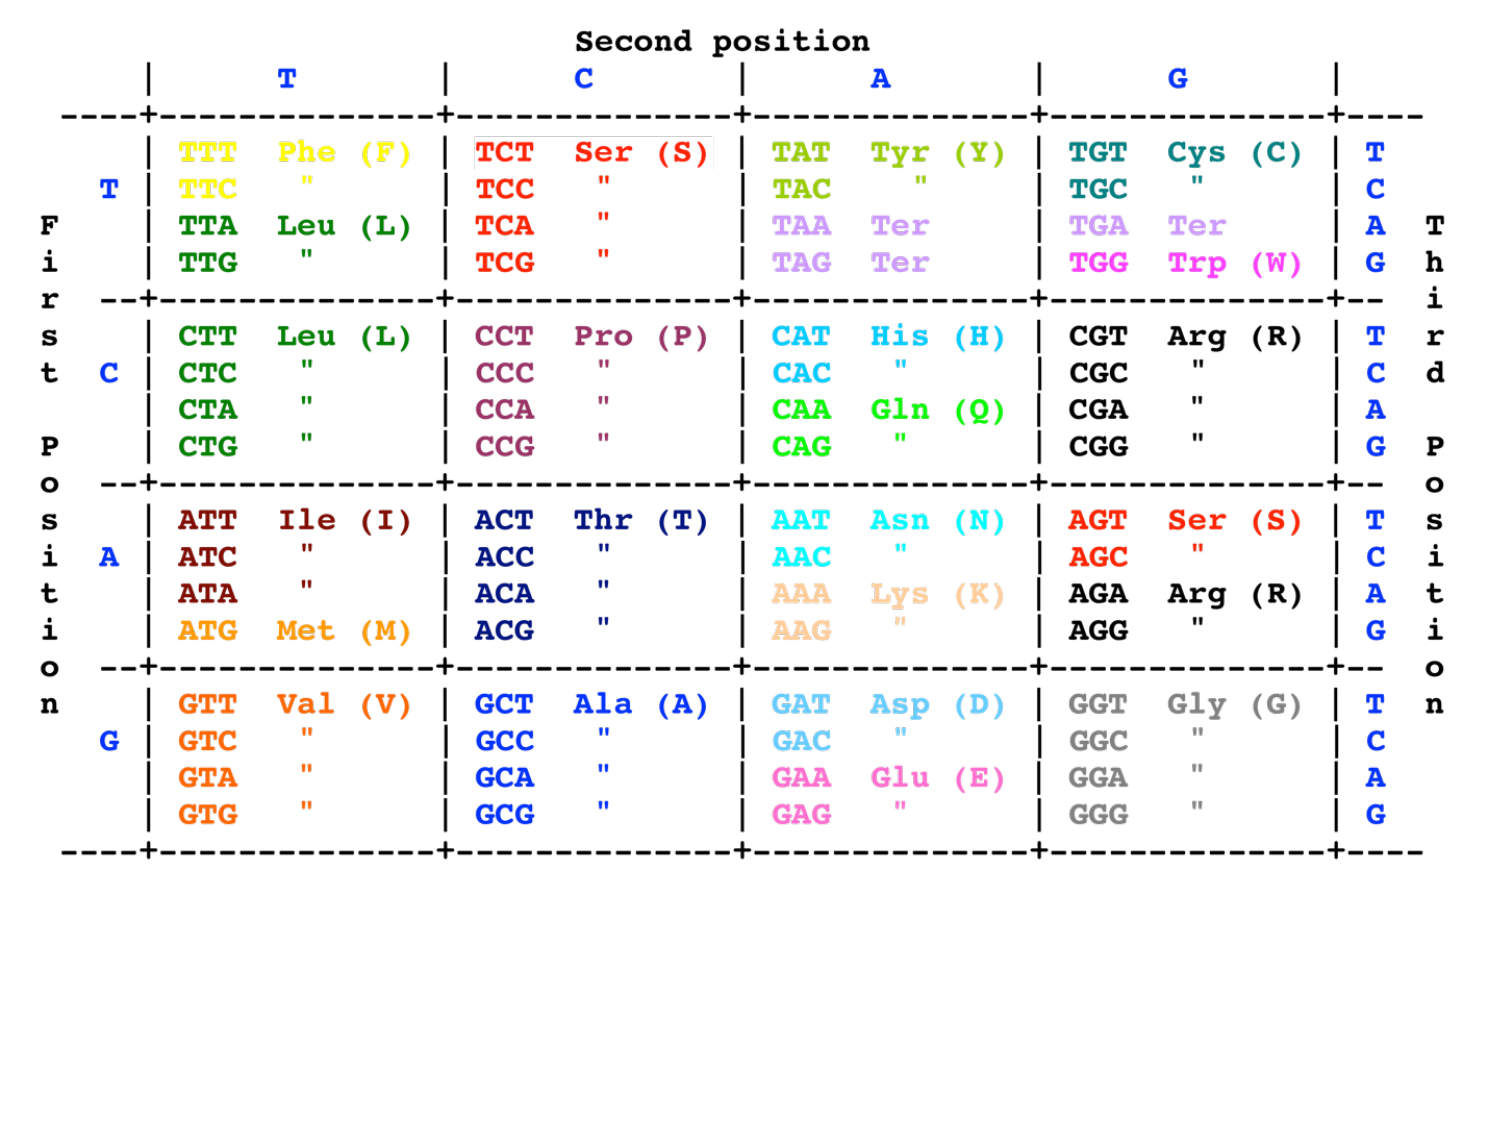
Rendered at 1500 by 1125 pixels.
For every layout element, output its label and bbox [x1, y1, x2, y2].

text_box [0, 0, 1500, 869]
